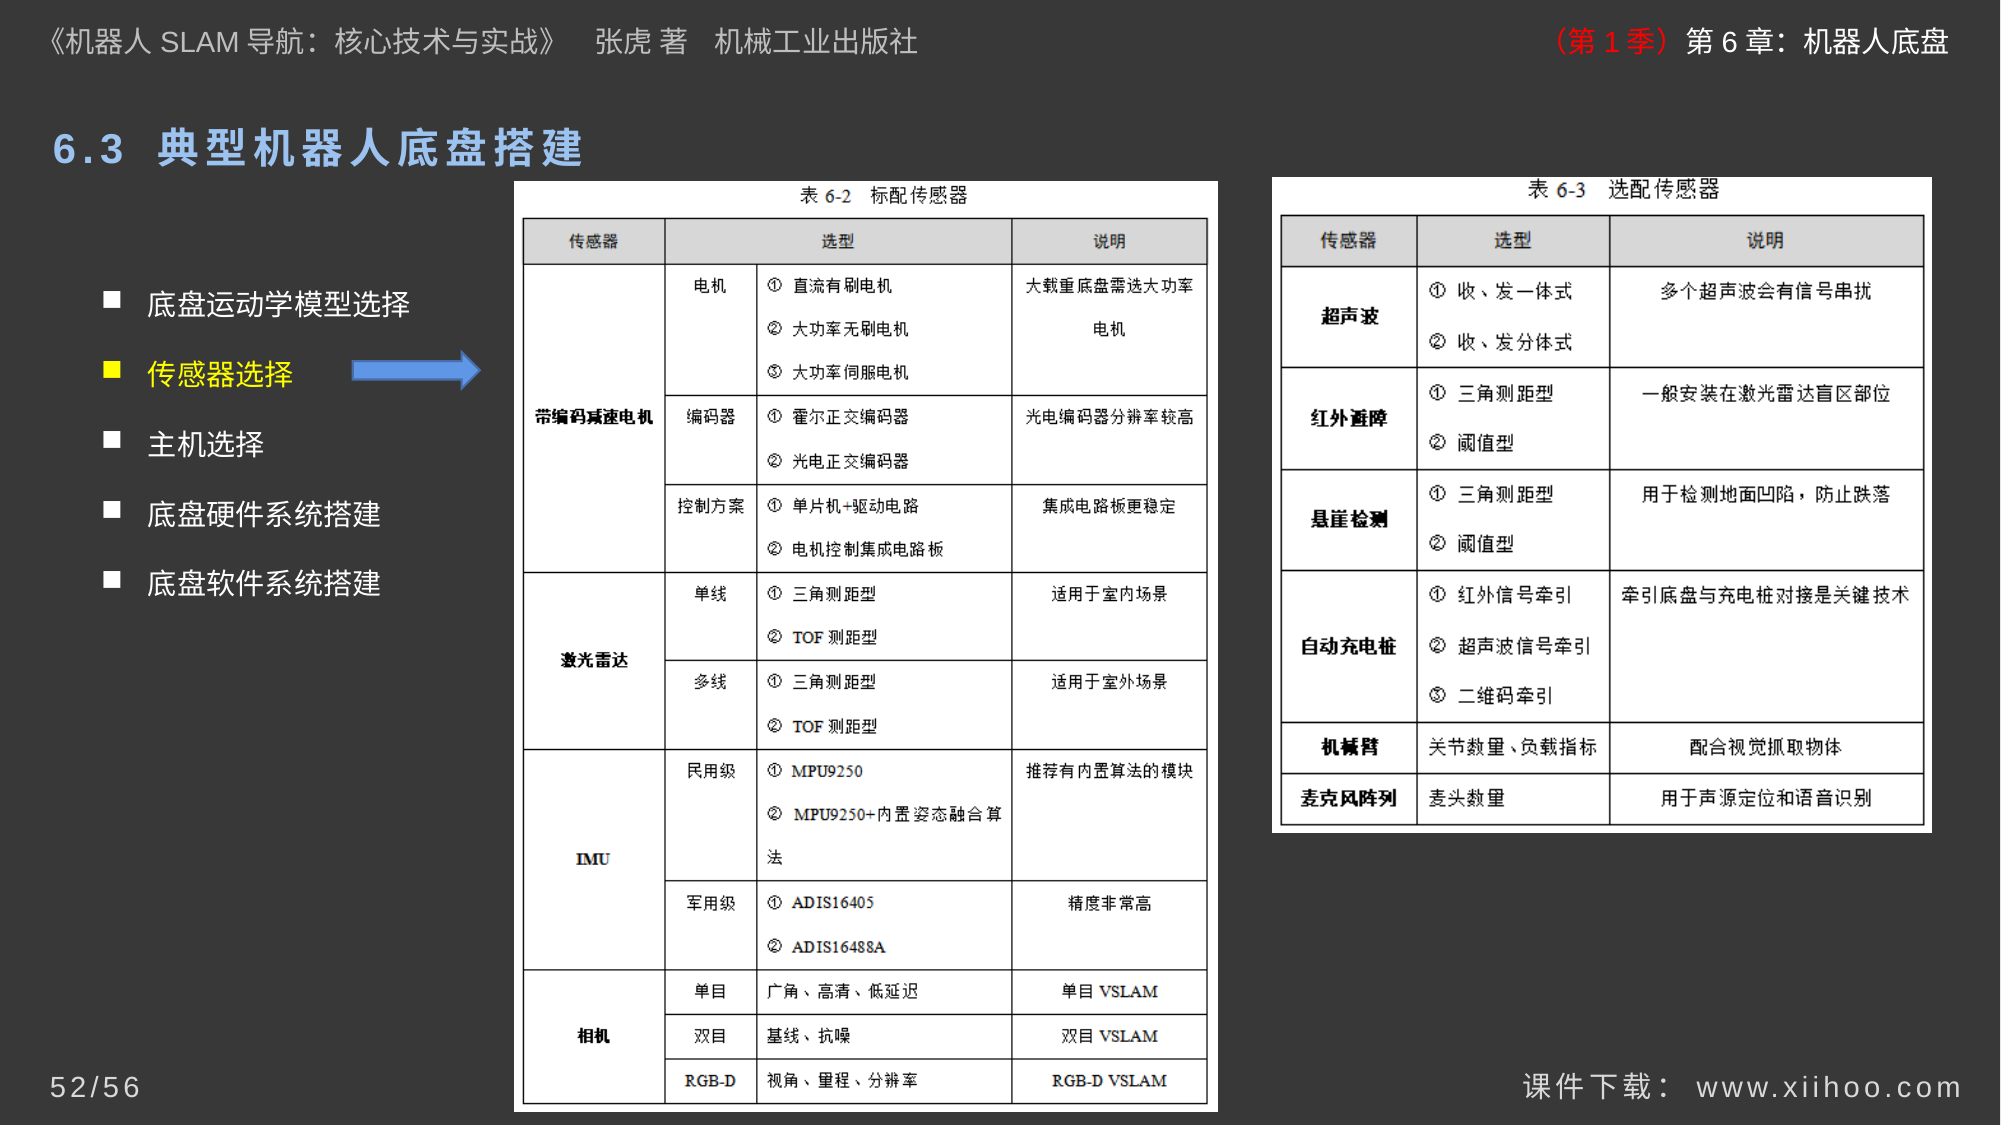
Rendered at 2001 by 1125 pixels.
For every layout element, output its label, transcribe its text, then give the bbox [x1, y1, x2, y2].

text_box 课件下载：www.xiihoo.com [1493, 1057, 1991, 1114]
text_box 底盘运动学模型选择 传感器选择 主机选择 底盘硬件系统搭建 底盘软件系统搭建 [86, 243, 430, 609]
text_box （第1季）第6章：机器人底盘 [1075, 16, 1965, 66]
text_box 《机器人SLAM导航：核心技术与实战》 张虎 著 机械工业出版社 [16, 16, 940, 66]
title 6.3 典型机器人底盘搭建 [38, 98, 620, 180]
text_box 52/56 [34, 1060, 187, 1111]
text_box [351, 349, 482, 392]
picture [0, 0, 2001, 1125]
